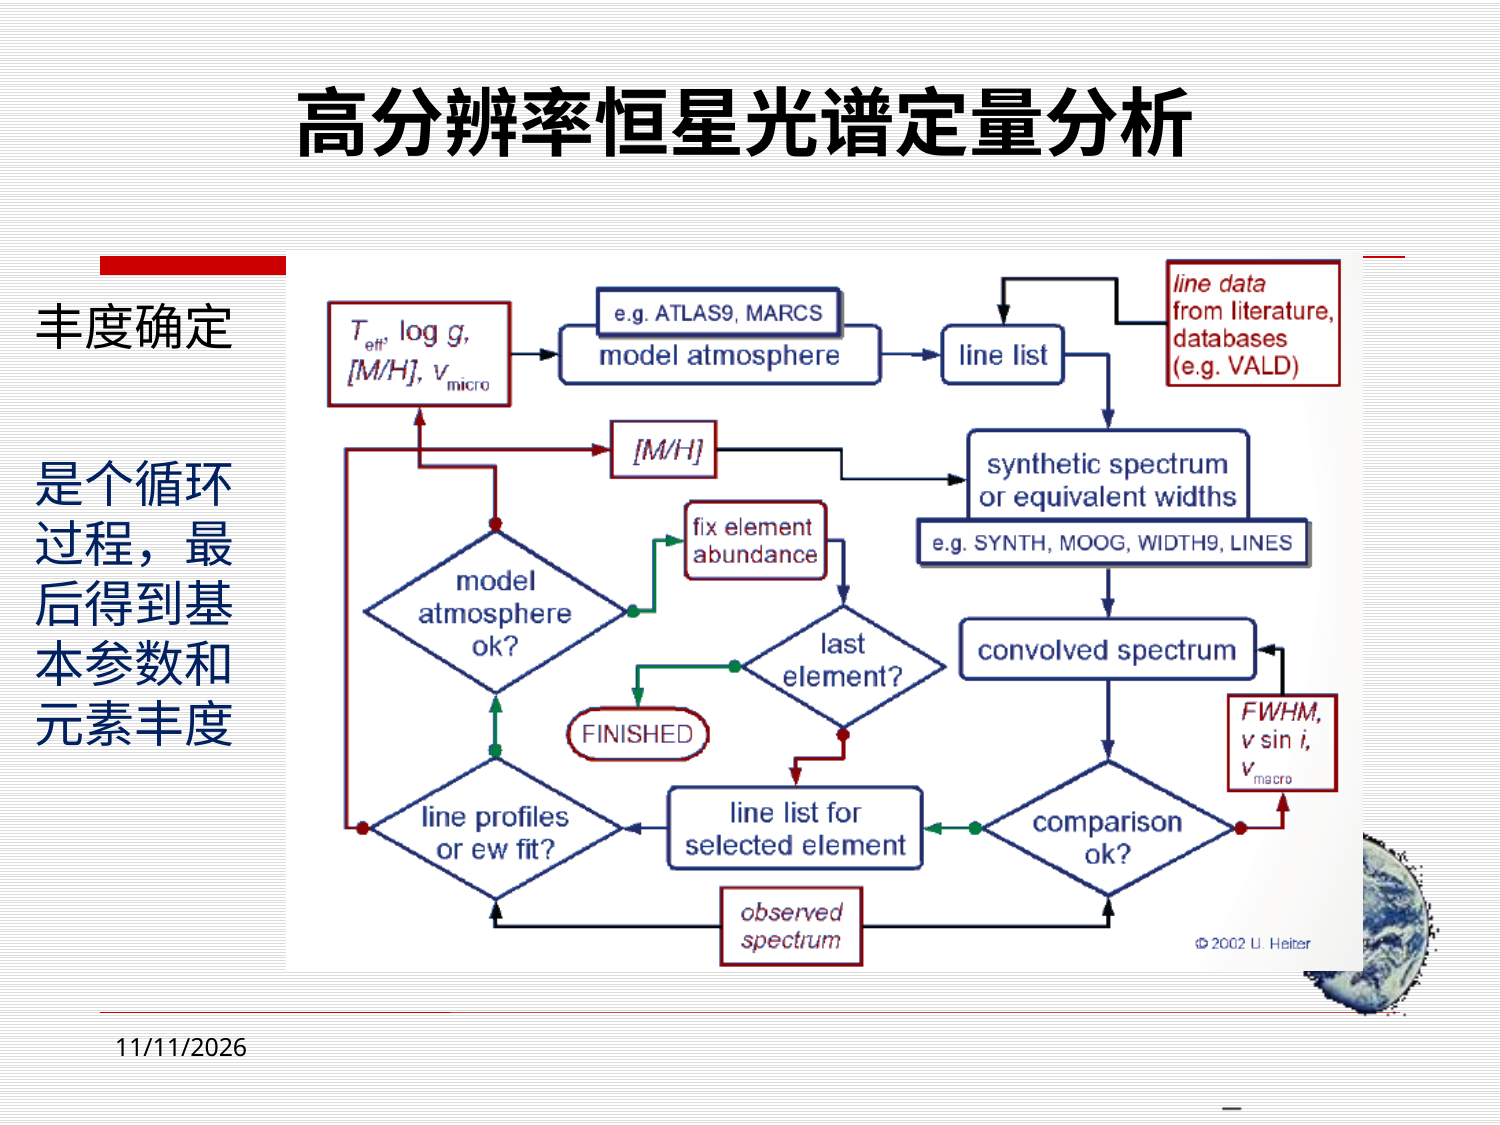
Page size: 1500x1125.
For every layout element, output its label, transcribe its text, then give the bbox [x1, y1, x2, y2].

title 高分辨率恒星光谱定量分析 [88, 0, 1402, 173]
picture [286, 251, 1500, 1125]
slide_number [99, 1024, 426, 1103]
list 丰度确定 是个循环过程，最后得到基本参数和元素丰度 [19, 287, 271, 988]
